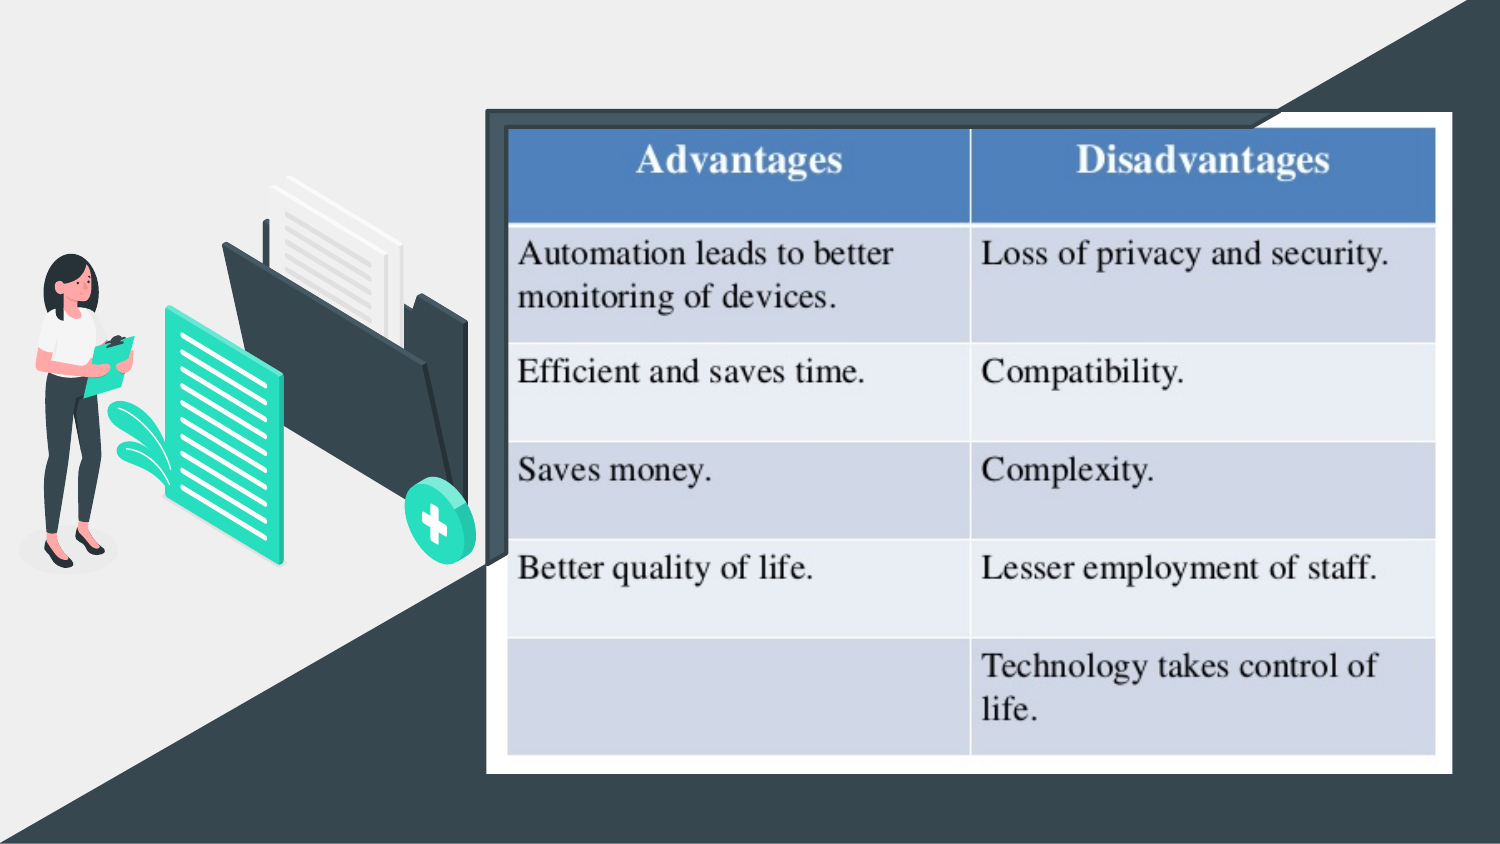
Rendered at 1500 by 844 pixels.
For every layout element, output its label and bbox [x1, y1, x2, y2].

text_box [13, 175, 477, 575]
picture [486, 111, 1453, 774]
